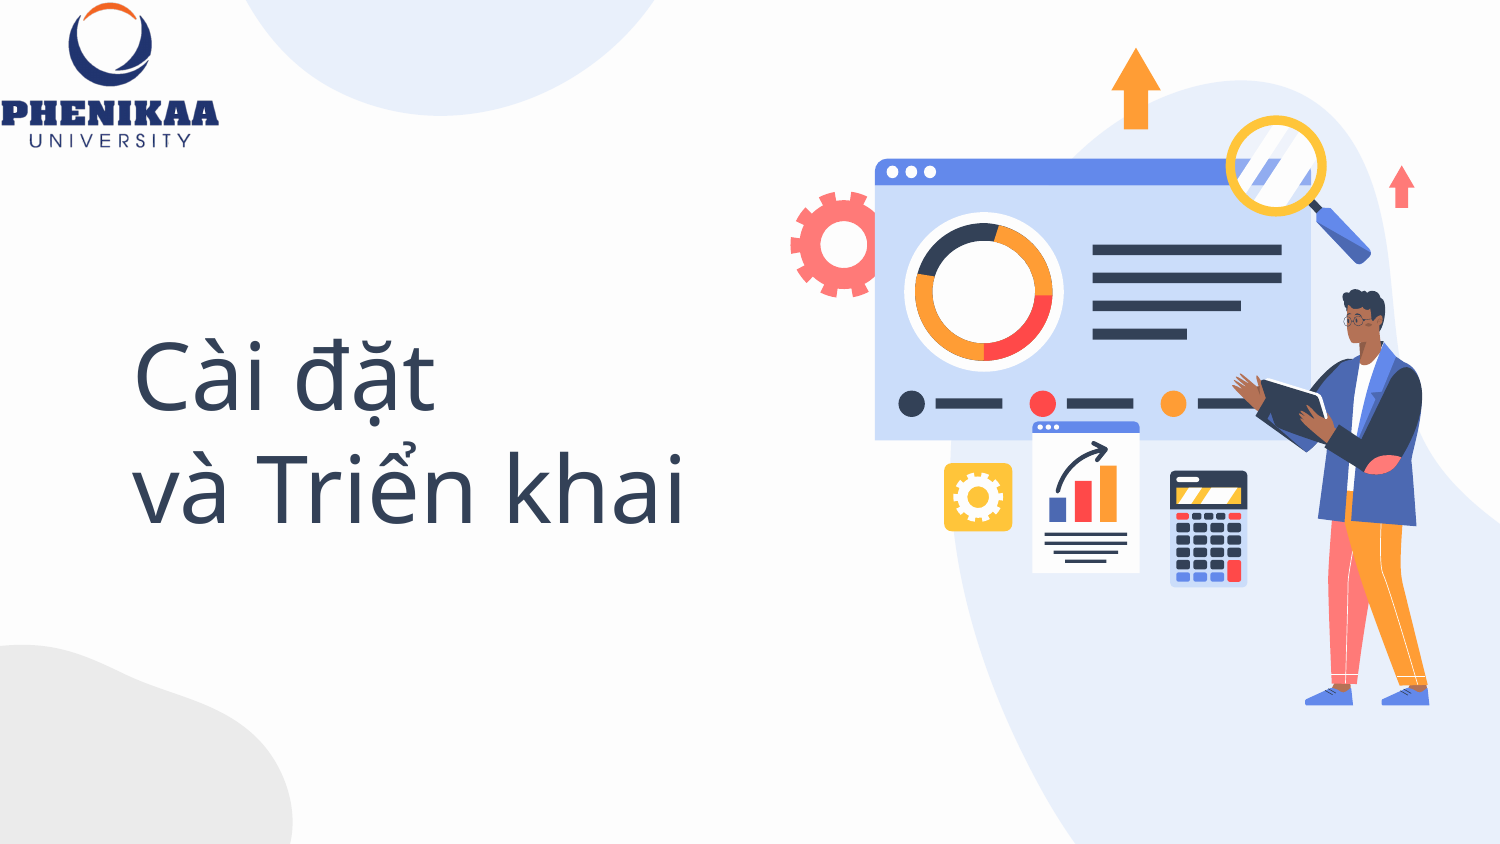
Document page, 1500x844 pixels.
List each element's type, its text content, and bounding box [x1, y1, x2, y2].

picture [0, 0, 220, 151]
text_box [789, 47, 1430, 706]
title Cài đặt và Triển khai [116, 271, 784, 588]
